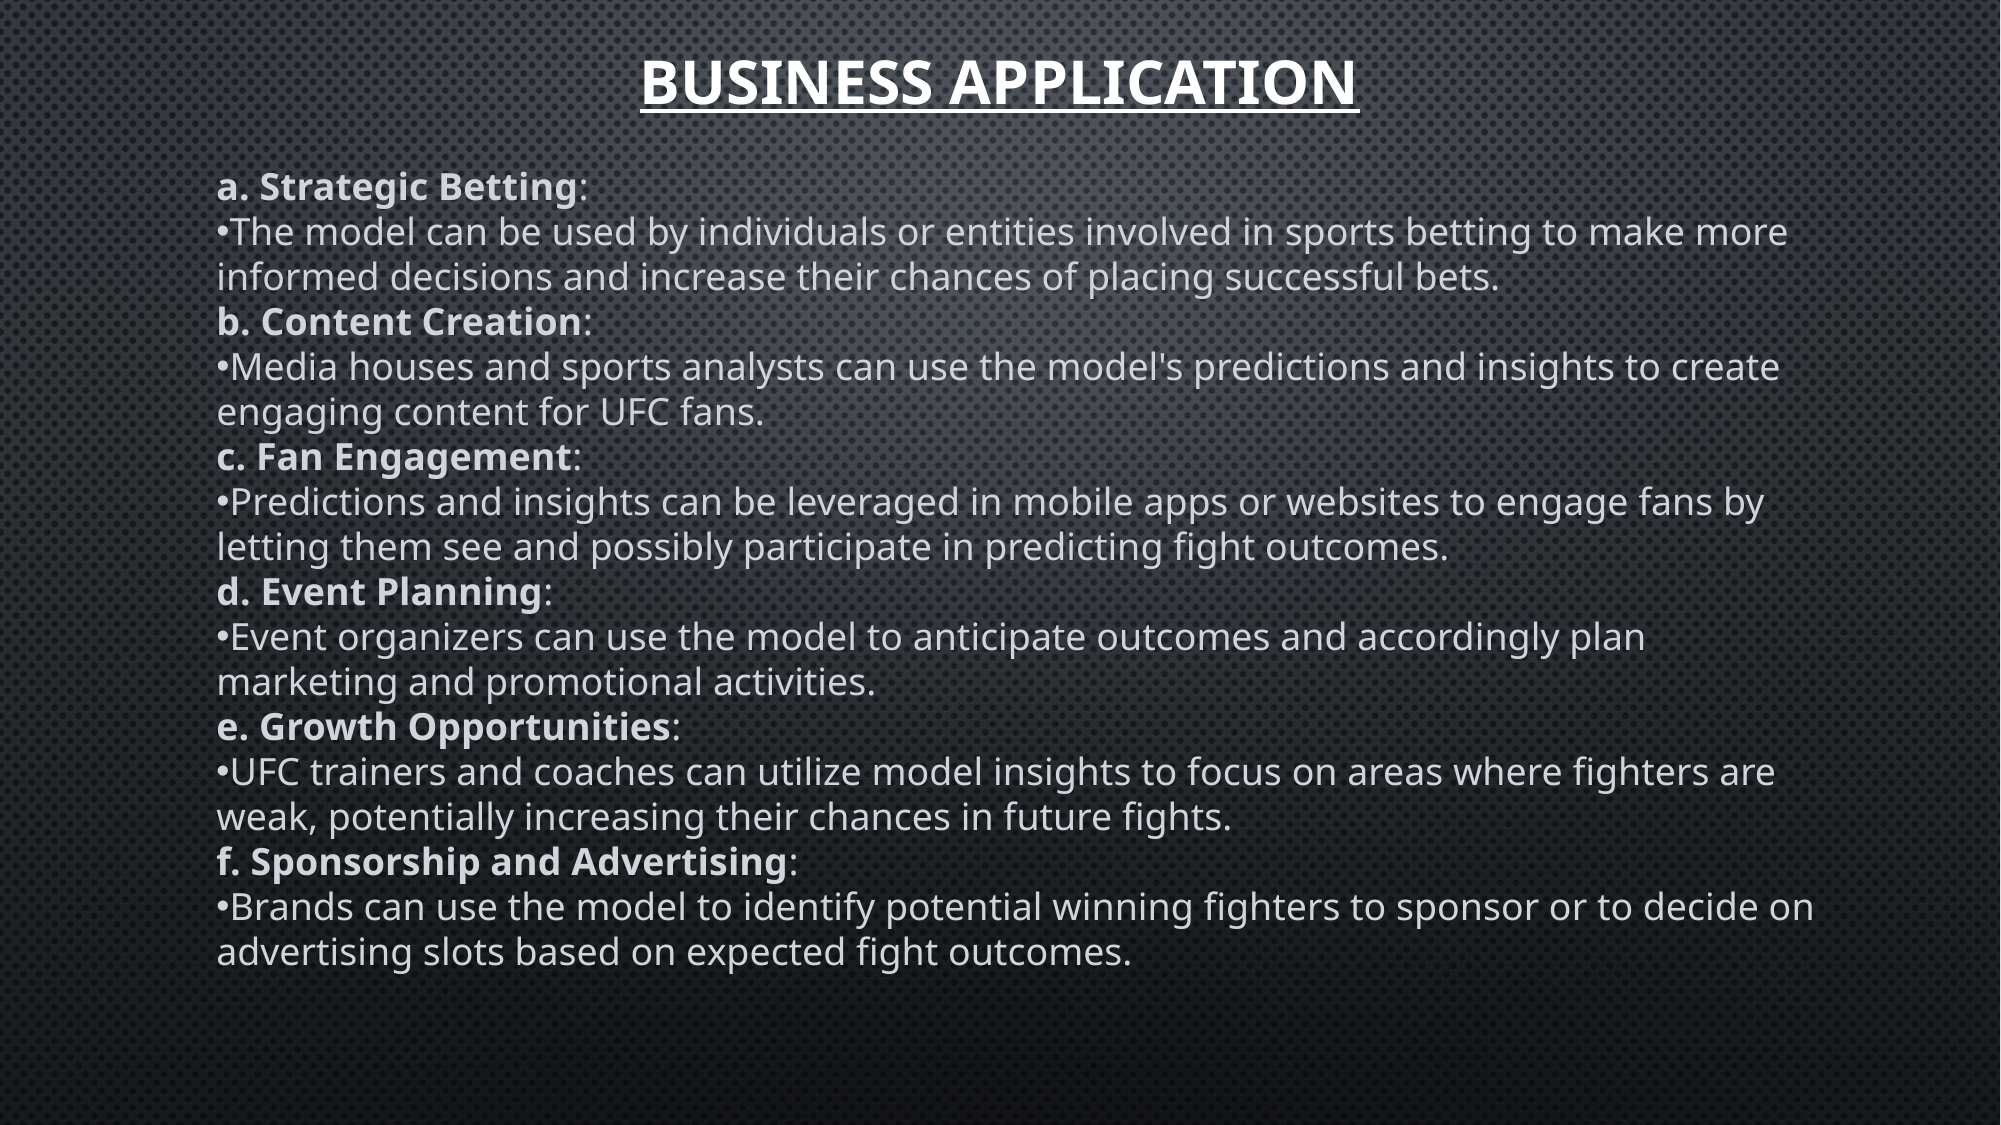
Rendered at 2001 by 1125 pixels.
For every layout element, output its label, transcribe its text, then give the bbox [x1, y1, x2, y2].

text_box a. Strategic Betting: The model can be used by individuals or entities involved in sports betting to make more informed decisions and increase their chances of placing successful bets. b. Content Creation: Media houses and sports analysts can use the model's predictions and insights to create engaging content for UFC fans. c. Fan Engagement: Predictions and insights can be leveraged in mobile apps or websites to engage fans by letting them see and possibly participate in predicting fight outcomes. d. Event Planning: Event organizers can use the model to anticipate outcomes and accordingly plan marketing and promotional activities. e. Growth Opportunities: UFC trainers and coaches can utilize model insights to focus on areas where fighters are weak, potentially increasing their chances in future fights. f. Sponsorship and Advertising: Brands can use the model to identify potential winning fighters to sponsor or to decide on advertising slots based on expected fight outcomes. [201, 155, 1850, 1116]
title Business application [187, 36, 1813, 125]
